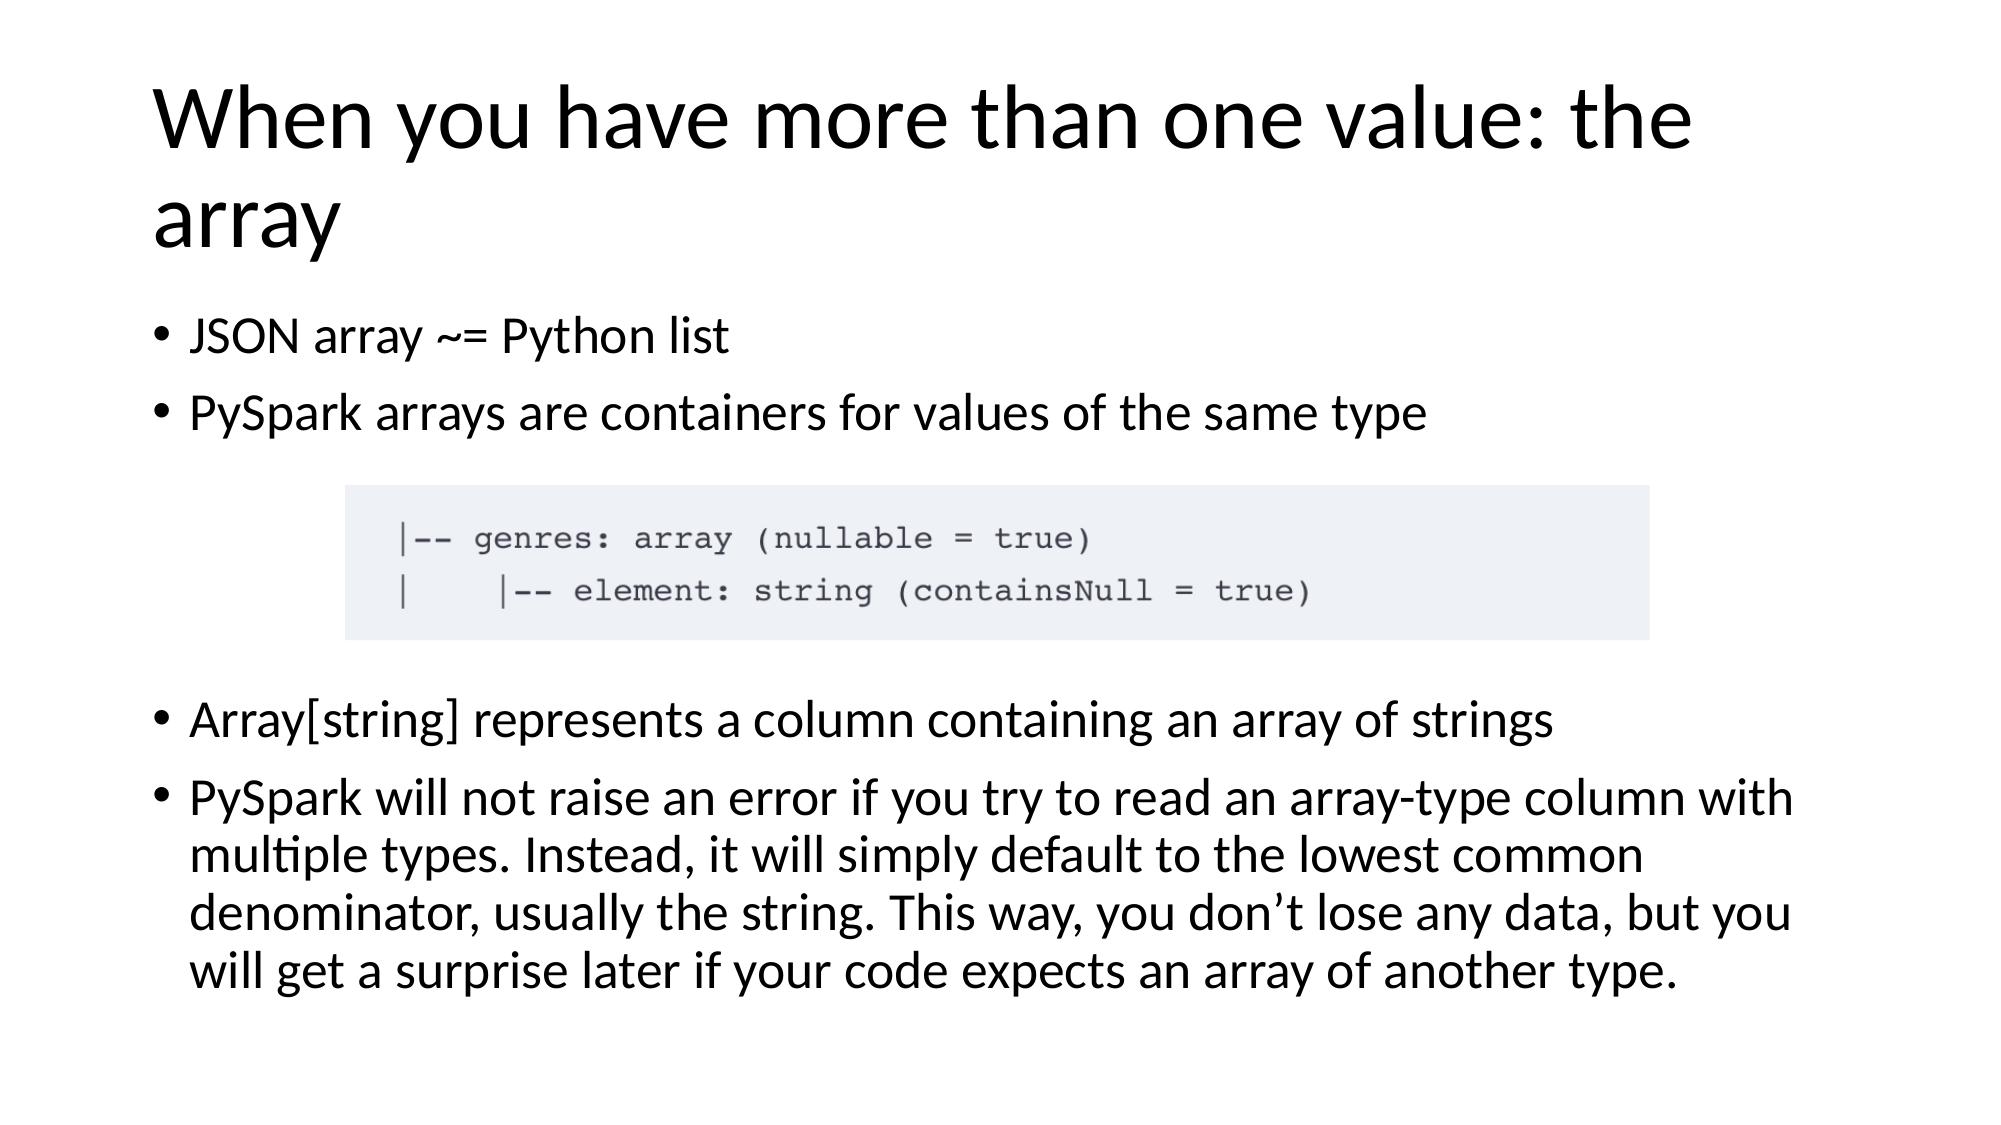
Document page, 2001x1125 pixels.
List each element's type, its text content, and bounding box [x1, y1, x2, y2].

picture [345, 485, 1655, 657]
title When you have more than one value: the array [137, 59, 1863, 278]
list JSON array ~= Python list PySpark arrays are containers for values of the same type Array[string] represents a column containing an array of strings PySpark will not raise an error if you try to read an array-type column with multiple types. Instead, it will simply default to the lowest common denominator, usually the string. This way, you don’t lose any data, but you will get a surprise later if your code expects an array of another type. [137, 299, 1863, 1014]
